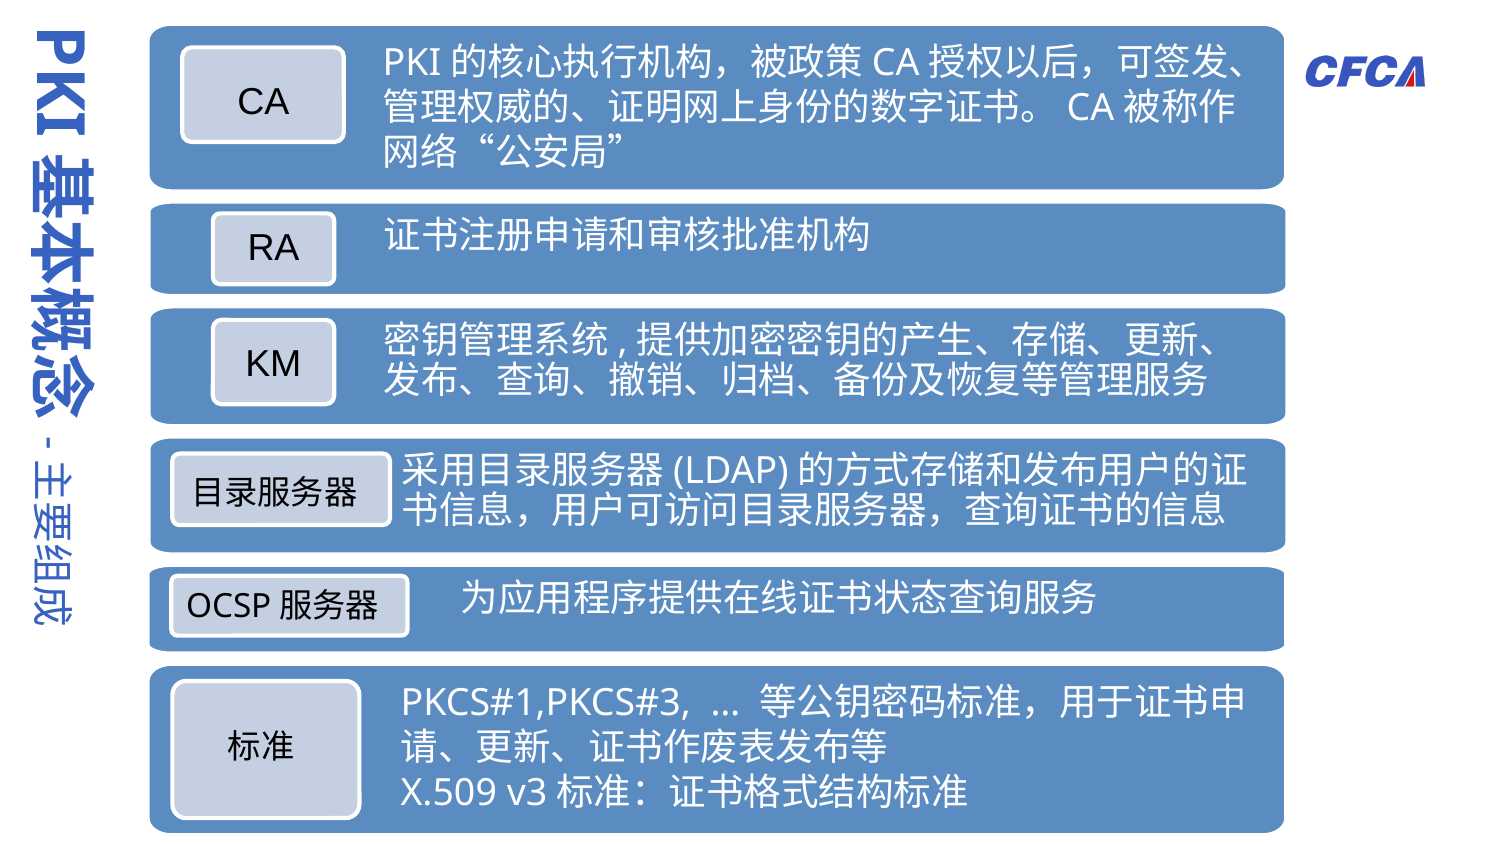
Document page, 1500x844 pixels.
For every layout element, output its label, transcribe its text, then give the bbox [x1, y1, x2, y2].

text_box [147, 23, 1287, 192]
text_box PKI基本概念-主要组成 [0, 10, 112, 664]
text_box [148, 306, 1288, 427]
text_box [147, 564, 1287, 654]
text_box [148, 436, 1288, 555]
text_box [147, 663, 1287, 836]
picture [1305, 55, 1425, 87]
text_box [148, 201, 1288, 297]
